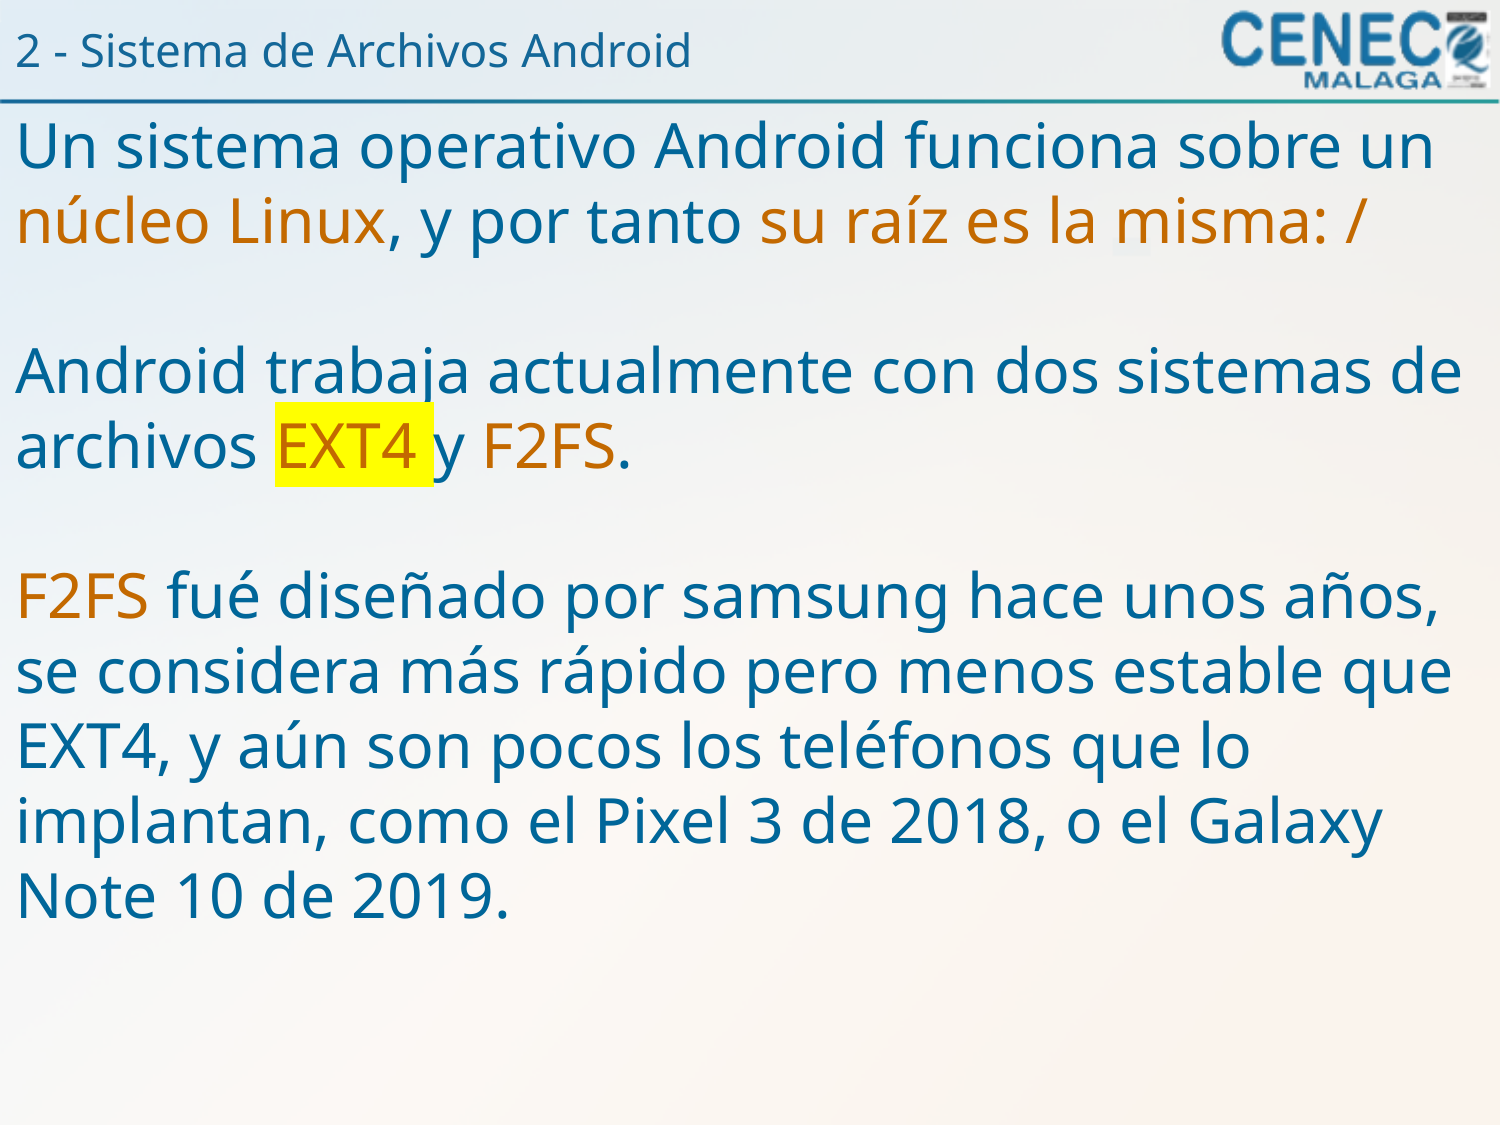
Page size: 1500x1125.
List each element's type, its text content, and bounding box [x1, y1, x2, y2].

picture [1198, 0, 1500, 98]
text_box 2 - Sistema de Archivos Android [0, 0, 1198, 99]
subtitle Un sistema operativo Android funciona sobre un núcleo Linux, y por tanto su raíz es la misma: / Android trabaja actualmente con dos sistemas de archivos EXT4 y F2FS. F2FS fué diseñado por samsung hace unos años, se considera más rápido pero menos estable que EXT4, y aún son pocos los teléfonos que lo implantan, como el Pixel 3 de 2018, o el Galaxy Note 10 de 2019. [0, 98, 1500, 1125]
